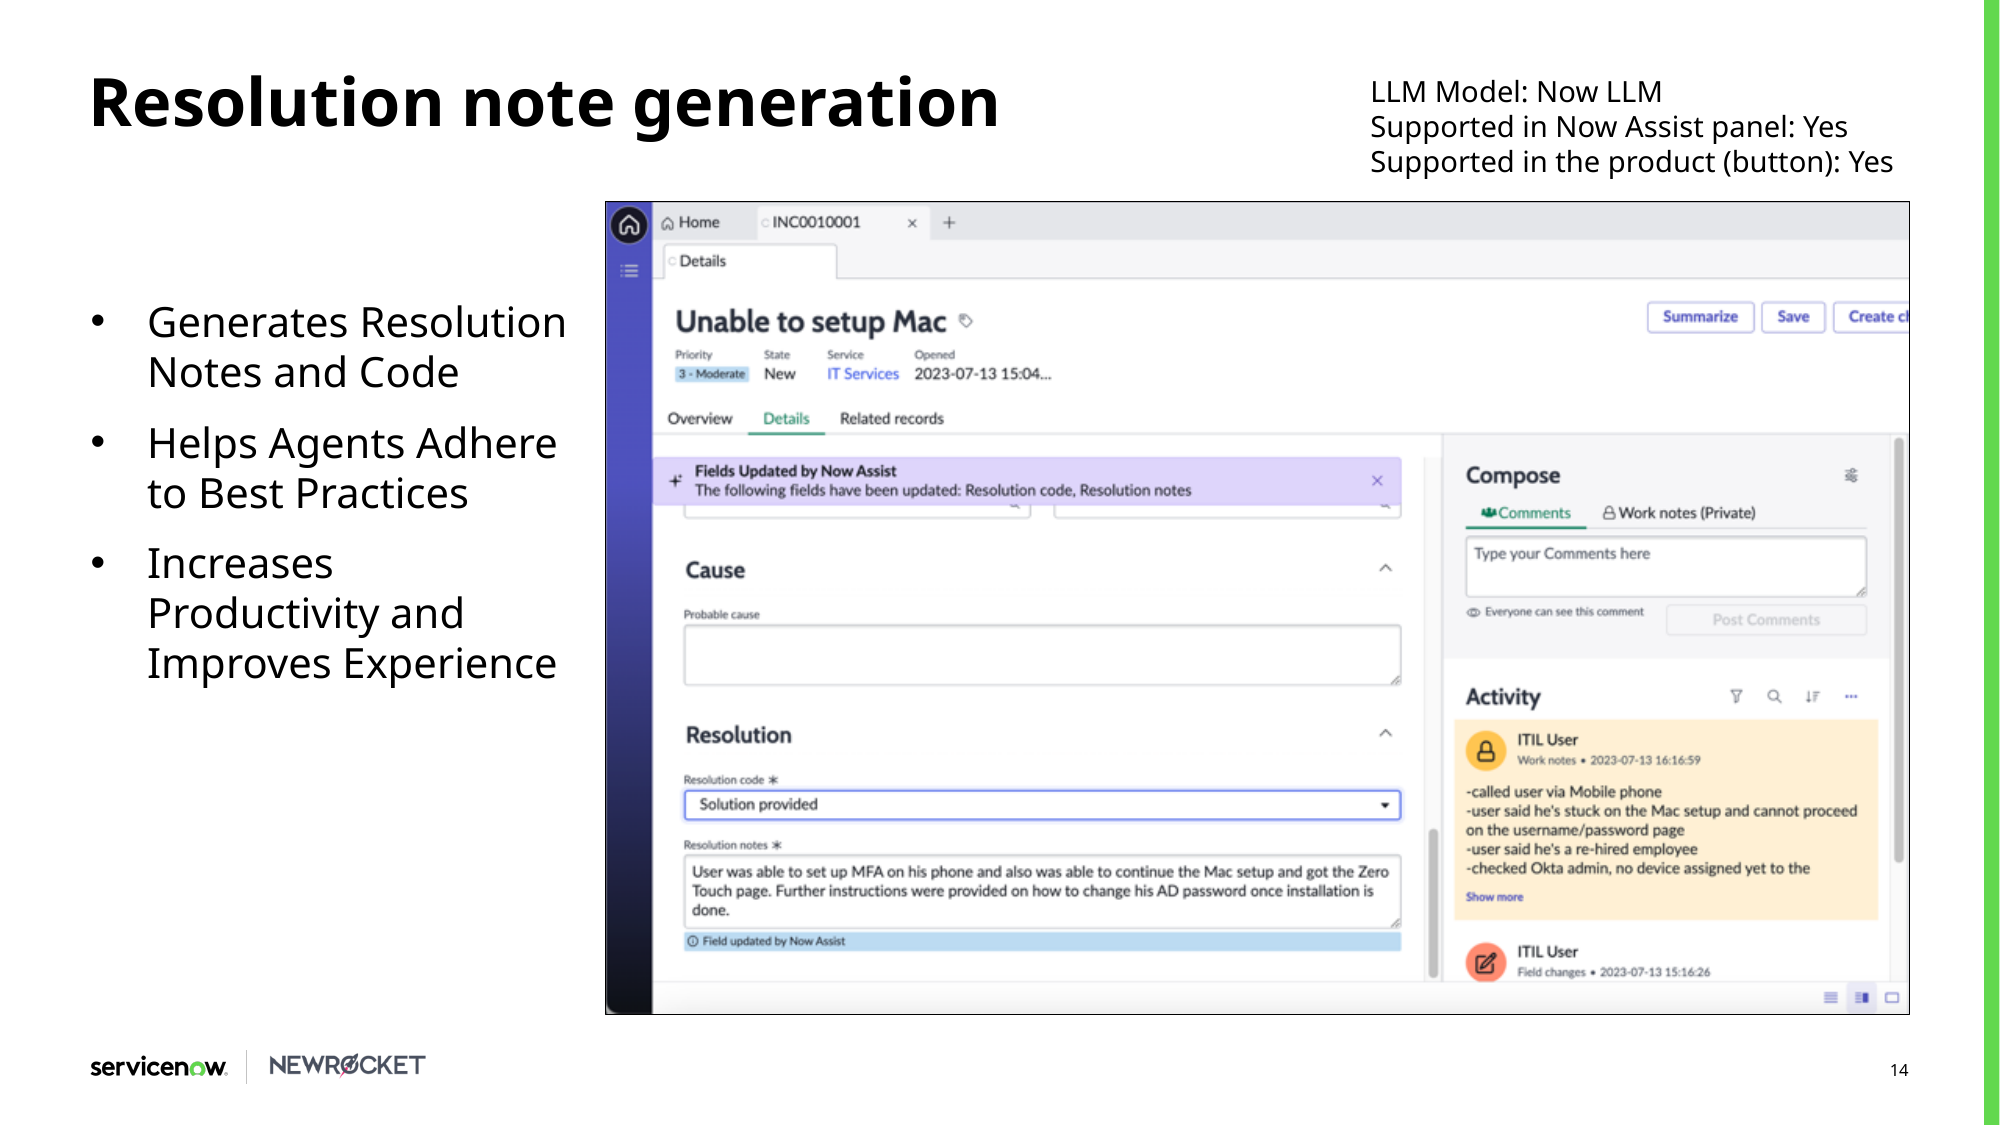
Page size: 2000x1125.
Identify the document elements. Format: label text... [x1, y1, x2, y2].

picture [605, 201, 1909, 1014]
picture [252, 1037, 446, 1092]
text_box Generates Resolution Notes and Code Helps Agents Adhere to Best Practices Increases Productivity and Improves Experience [75, 287, 590, 840]
picture [78, 1042, 240, 1089]
text_box LLM Model: Now LLM Supported in Now Assist panel: Yes Supported in the product (button): Yes [1355, 66, 2000, 221]
title Resolution note generation [73, 52, 1910, 158]
